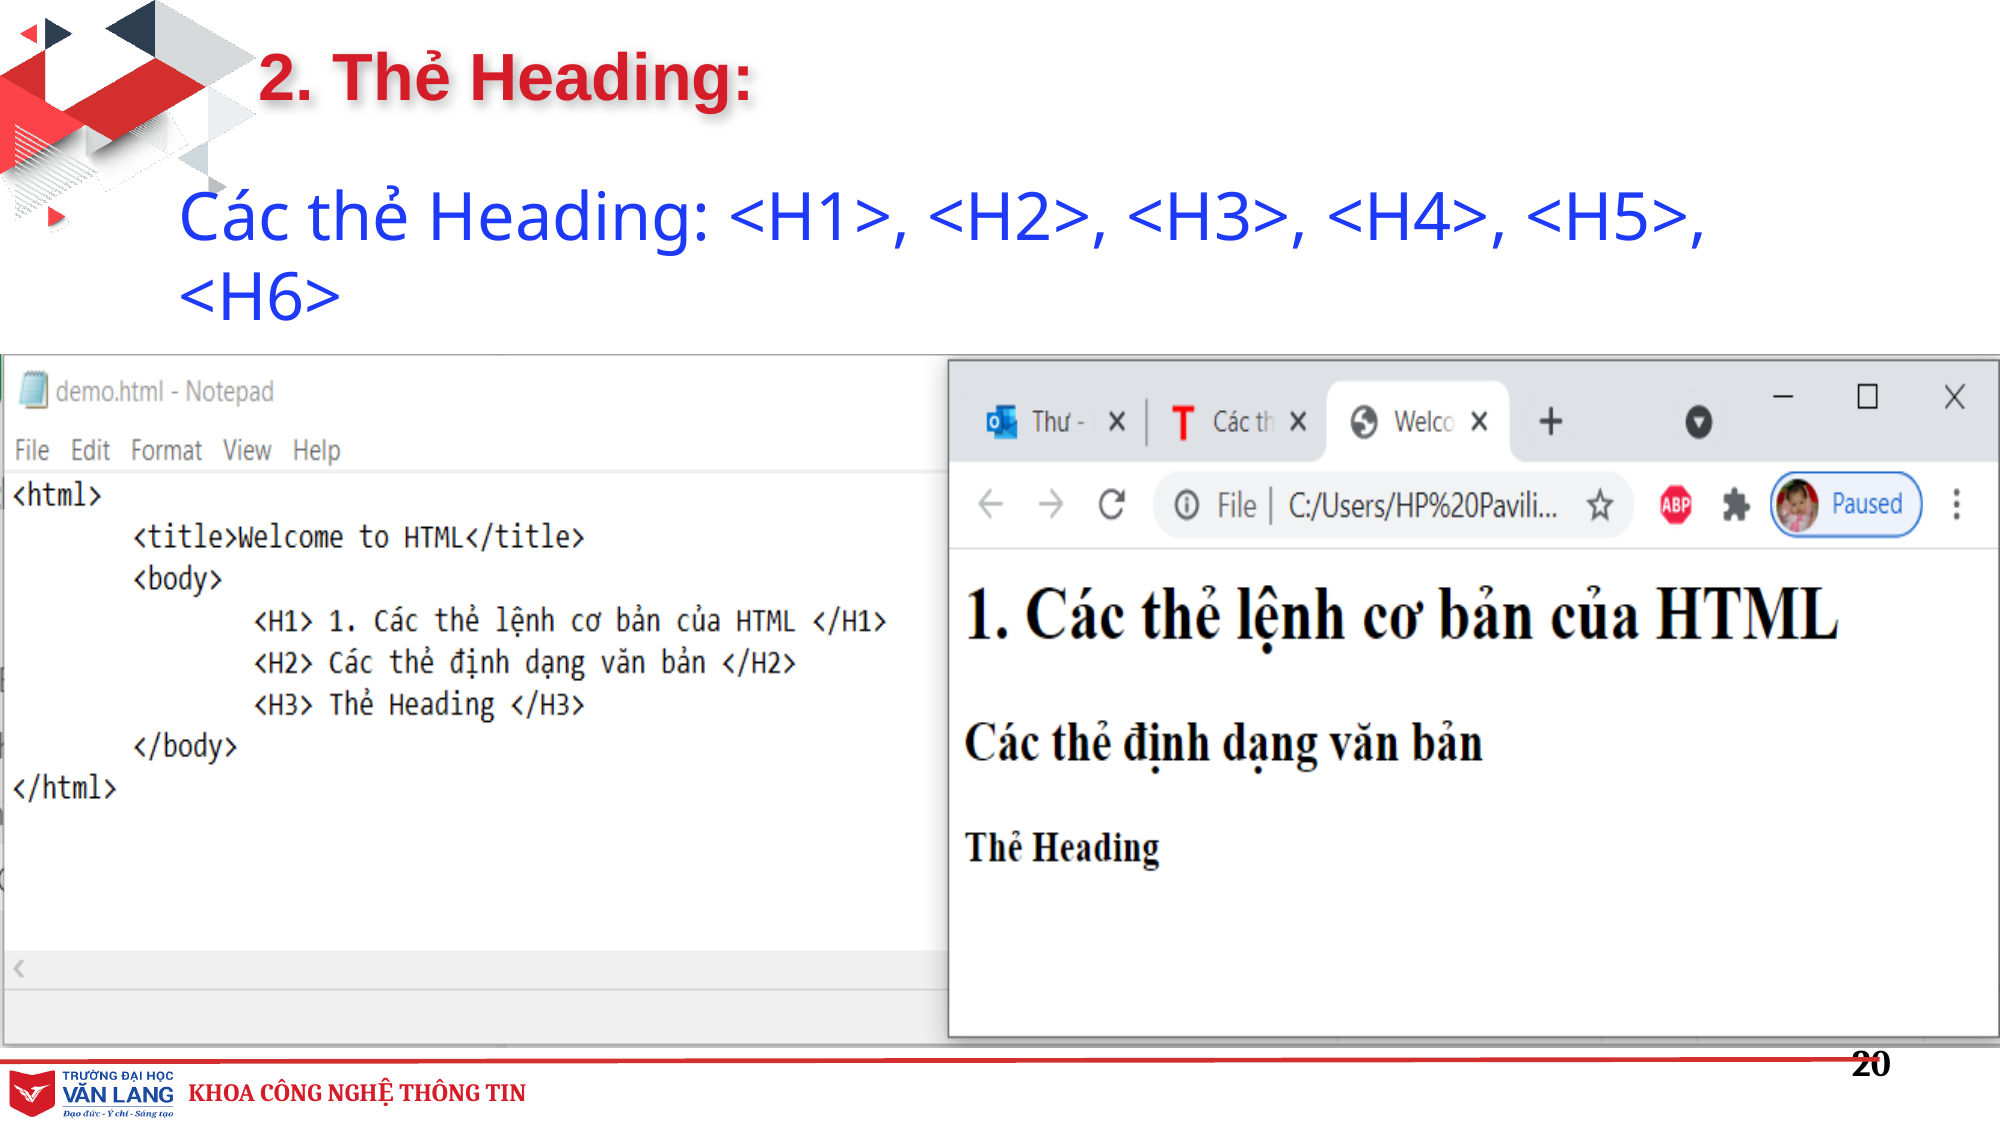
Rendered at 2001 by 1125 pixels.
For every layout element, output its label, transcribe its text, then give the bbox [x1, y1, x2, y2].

picture [0, 354, 2000, 1048]
picture [0, 0, 256, 233]
text_box 2. Thẻ Heading: [244, 26, 1929, 122]
text_box Các thẻ Heading: <H1>, <H2>, <H3>, <H4>, <H5>, <H6> [164, 166, 1805, 354]
picture [8, 1069, 173, 1118]
